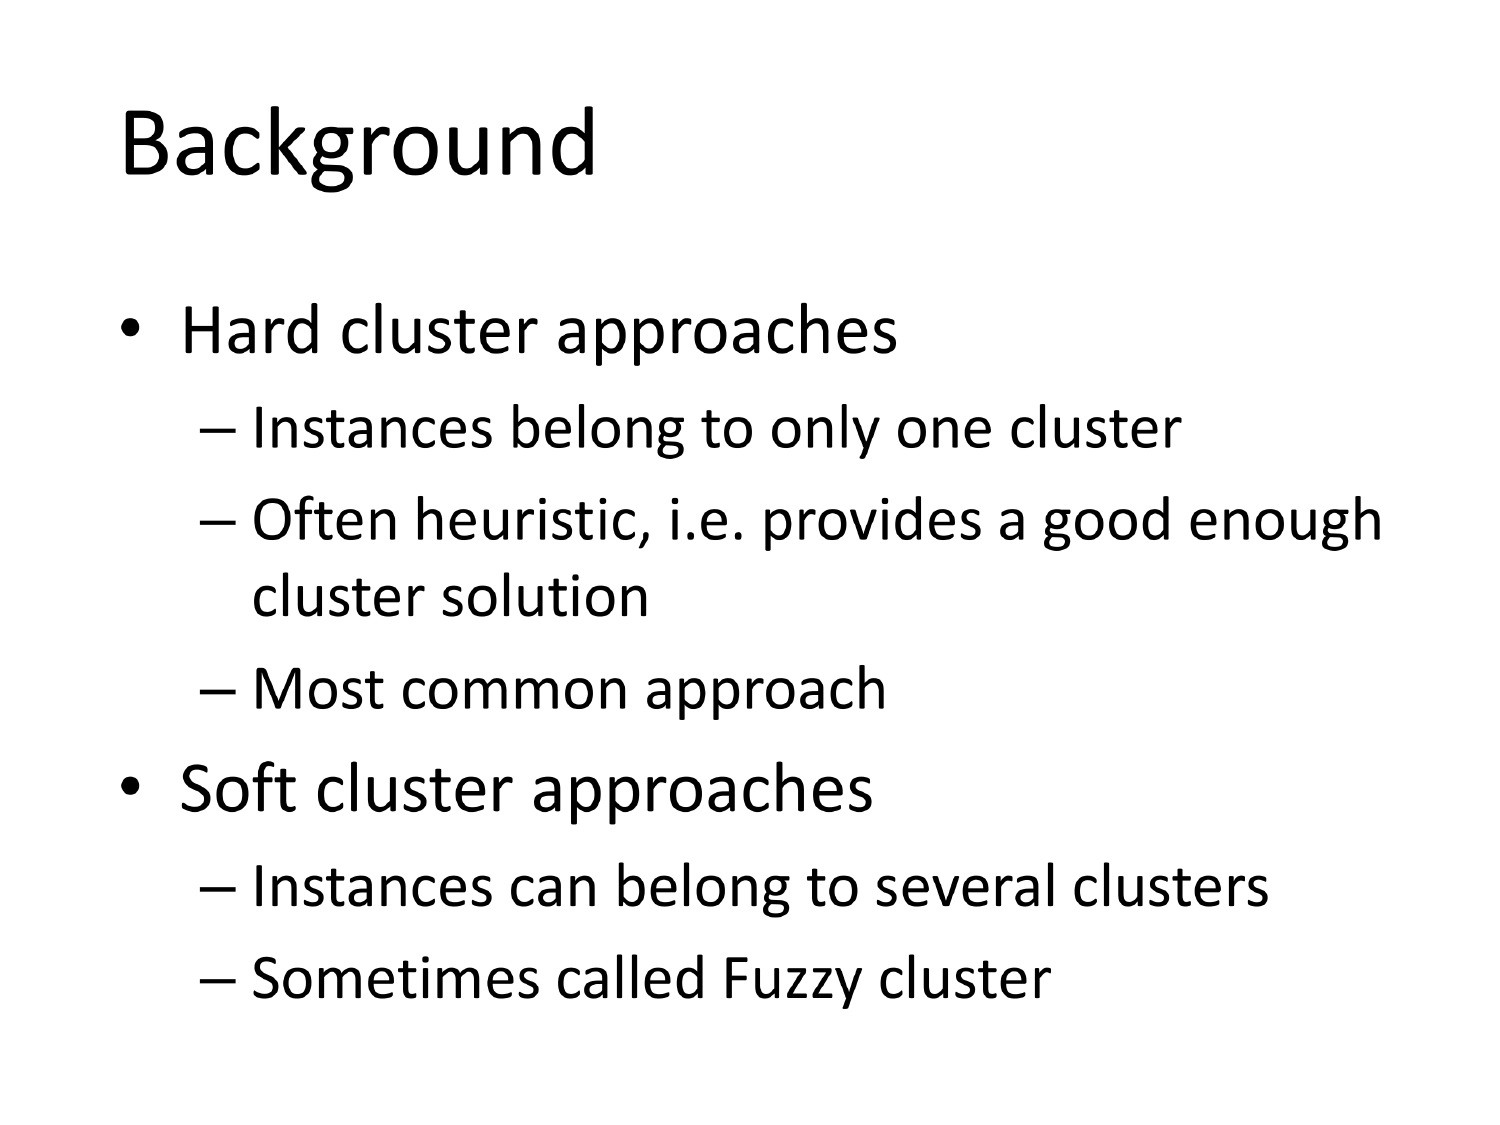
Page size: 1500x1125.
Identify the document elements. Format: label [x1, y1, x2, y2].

picture [71, 74, 1426, 1066]
